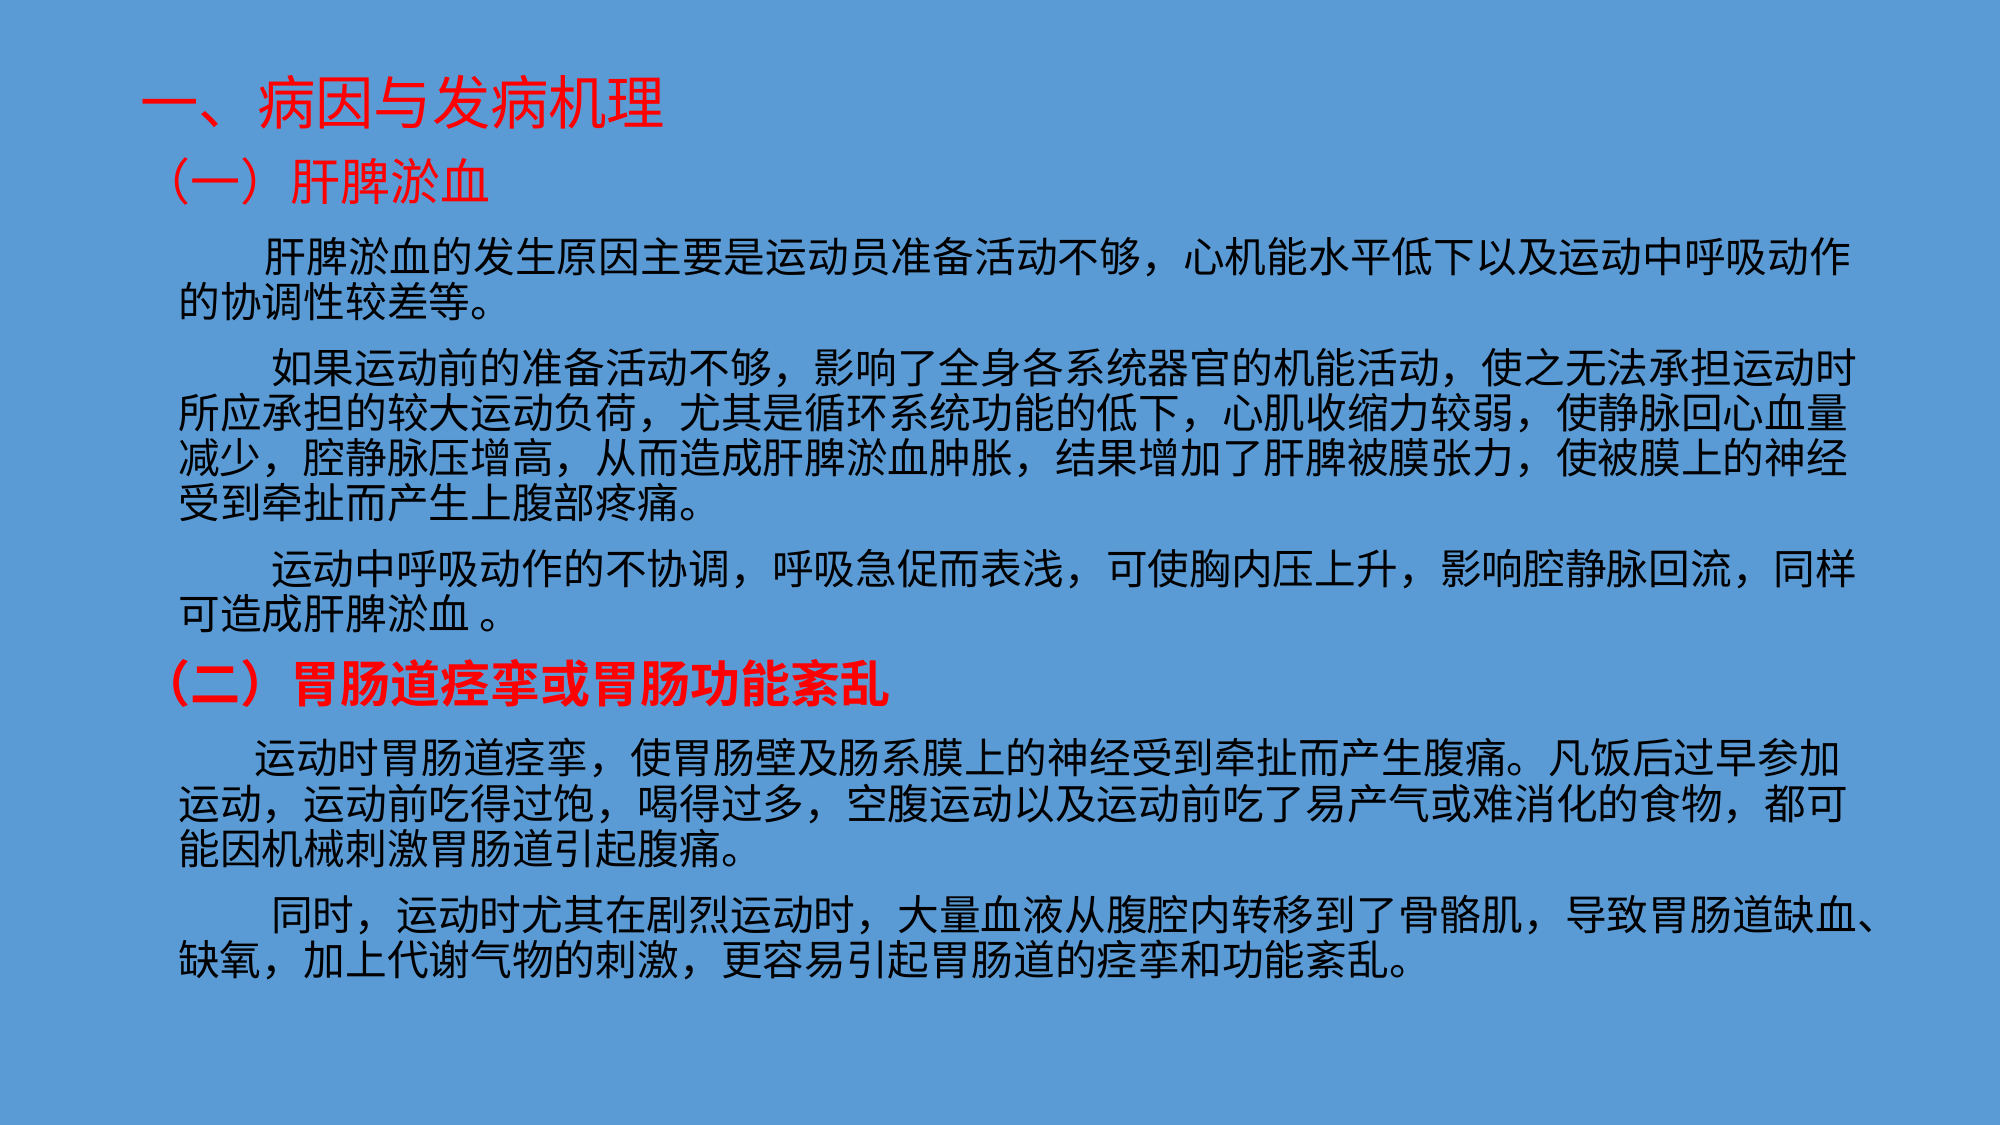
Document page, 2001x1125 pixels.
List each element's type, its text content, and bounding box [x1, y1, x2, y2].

list 一、病因与发病机理 （一）肝脾淤血 肝脾淤血的发生原因主要是运动员准备活动不够，心机能水平低下以及运动中呼吸动作的协调性较差等。 如果运动前的准备活动不够，影响了全身各系统器官的机能活动，使之无法承担运动时所应承担的较大运动负荷，尤其是循环系统功能的低下，心肌收缩力较弱，使静脉回心血量减少，腔静脉压增高，从而造成肝脾淤血肿胀，结果增加了肝脾被膜张力，使被膜上的神经受到牵扯而产生上腹部疼痛。 运动中呼吸动作的不协调，呼吸急促而表浅，可使胸内压上升，影响腔静脉回流，同样可造成肝脾淤血 。 （二）胃肠道痉挛或胃肠功能紊乱 运动时胃肠道痉挛，使胃肠壁及肠系膜上的神经受到牵扯而产生腹痛。凡饭后过早参加运动，运动前吃得过饱，喝得过多，空腹运动以及运动前吃了易产气或难消化的食物，都可能因机械刺激胃肠道引起腹痛。 同时，运动时尤其在剧烈运动时，大量血液从腹腔内转移到了骨骼肌，导致胃肠道缺血、缺氧，加上代谢气物的刺激，更容易引起胃肠道的痉挛和功能紊乱。 [125, 66, 1875, 1125]
